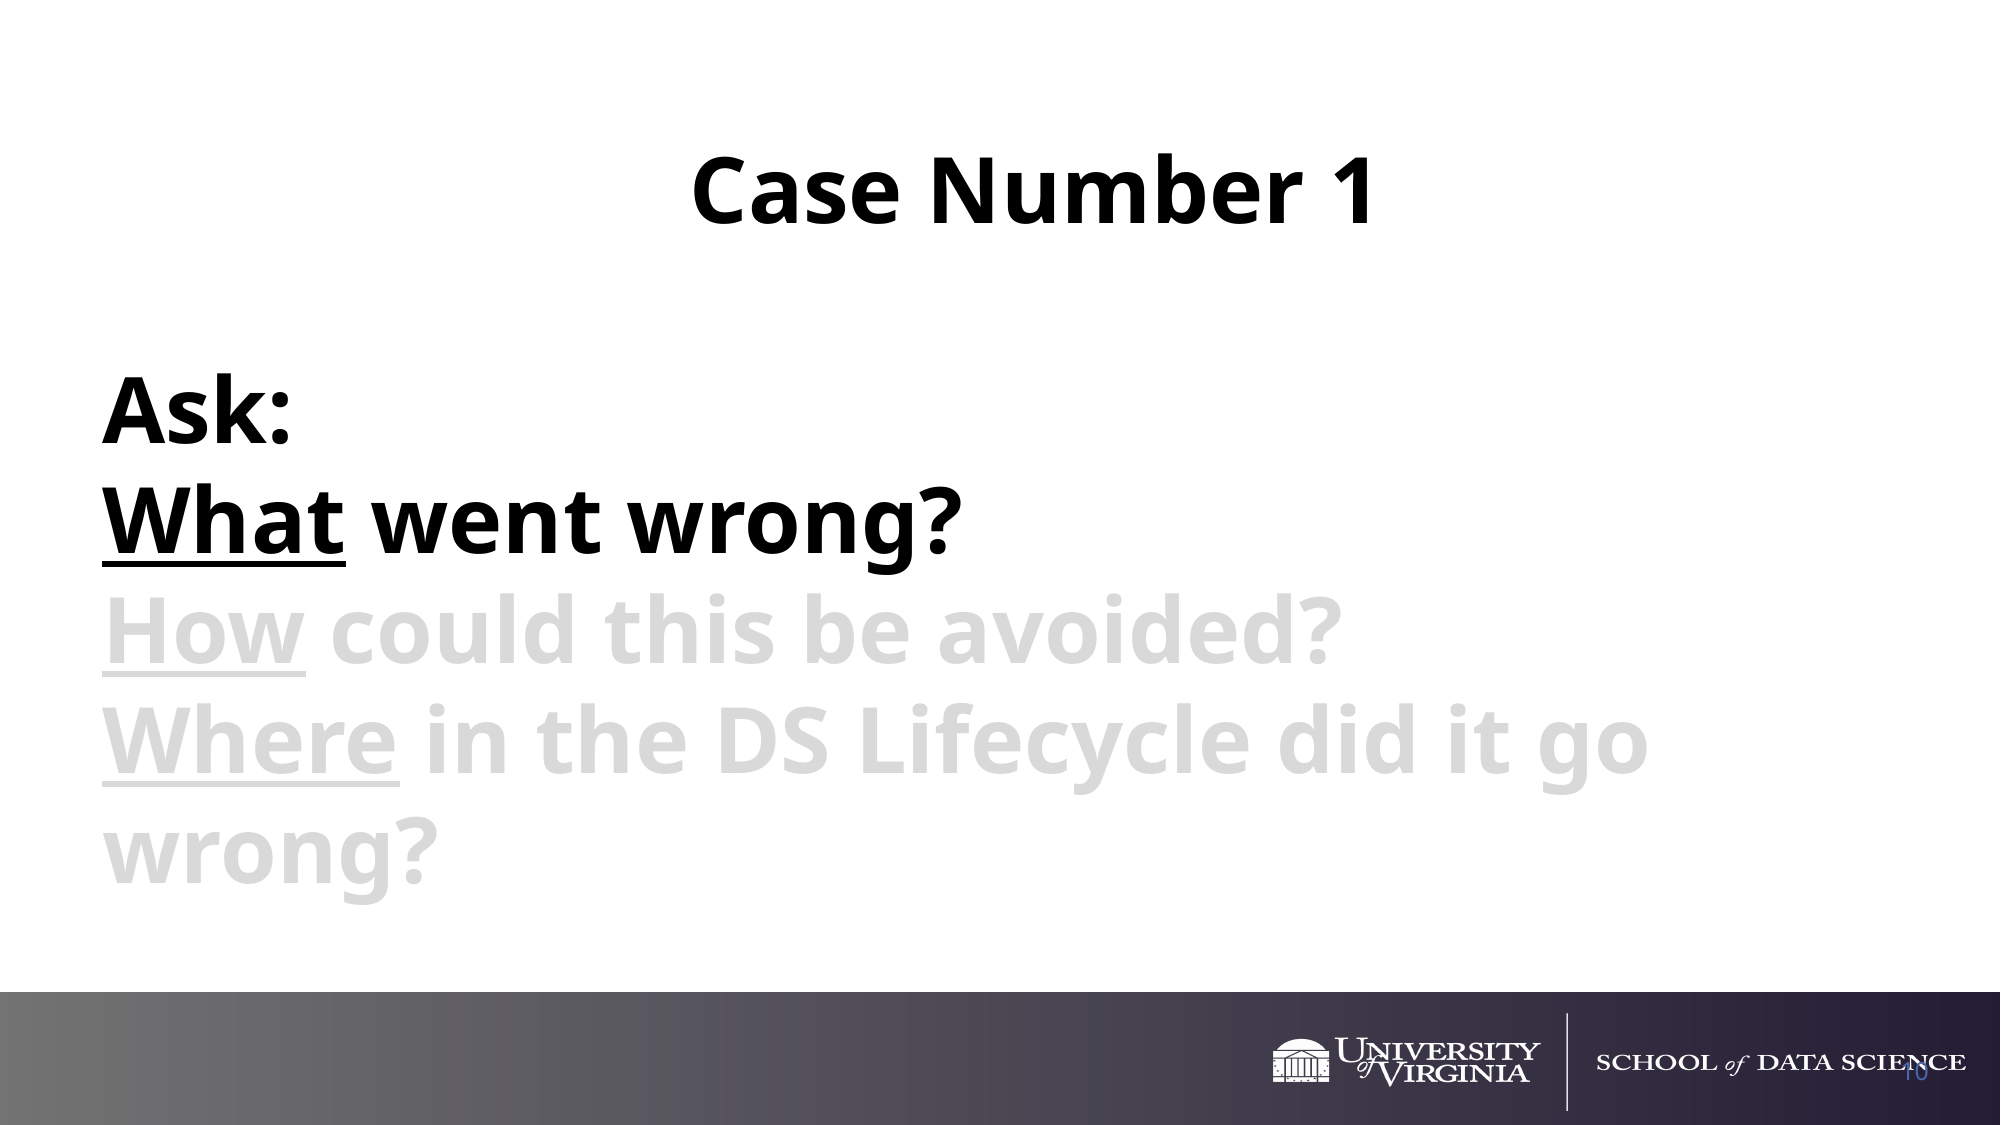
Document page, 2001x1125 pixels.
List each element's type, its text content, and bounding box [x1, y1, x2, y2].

slide_number 10 [1493, 1042, 1944, 1103]
text_box Case Number 1 Ask: What went wrong? How could this be avoided? Where in the DS Lifecycle did it go wrong? [87, 124, 1890, 910]
picture [1273, 1013, 1966, 1111]
